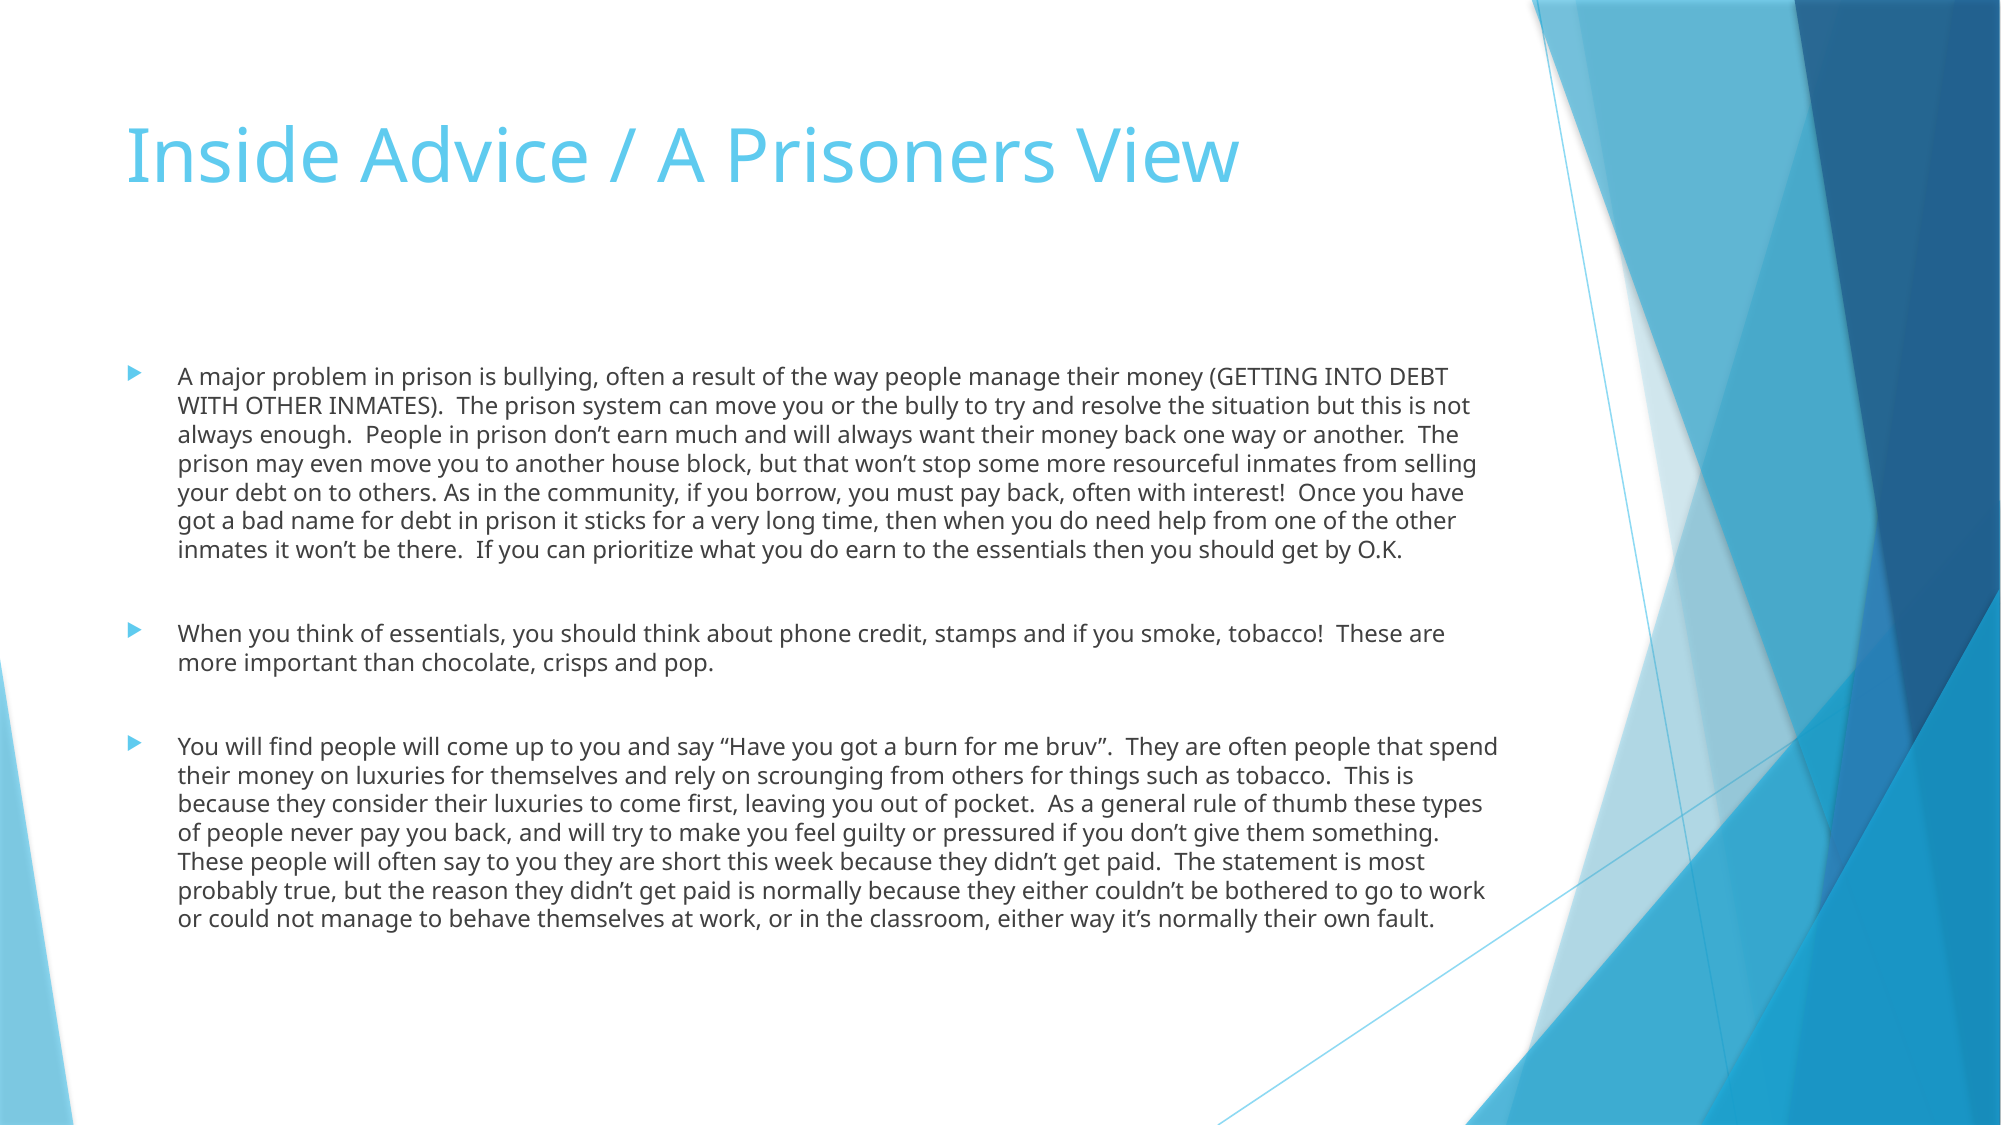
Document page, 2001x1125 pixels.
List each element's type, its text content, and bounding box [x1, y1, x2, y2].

list A major problem in prison is bullying, often a result of the way people manage their money (GETTING INTO DEBT WITH OTHER INMATES). The prison system can move you or the bully to try and resolve the situation but this is not always enough. People in prison don’t earn much and will always want their money back one way or another. The prison may even move you to another house block, but that won’t stop some more resourceful inmates from selling your debt on to others. As in the community, if you borrow, you must pay back, often with interest! Once you have got a bad name for debt in prison it sticks for a very long time, then when you do need help from one of the other inmates it won’t be there. If you can prioritize what you do earn to the essentials then you should get by O.K. When you think of essentials, you should think about phone credit, stamps and if you smoke, tobacco! These are more important than chocolate, crisps and pop. You will find people will come up to you and say “Have you got a burn for me bruv”. They are often people that spend their money on luxuries for themselves and rely on scrounging from others for things such as tobacco. This is because they consider their luxuries to come first, leaving you out of pocket. As a general rule of thumb these types of people never pay you back, and will try to make you feel guilty or pressured if you don’t give them something. These people will often say to you they are short this week because they didn’t get paid. The statement is most probably true, but the reason they didn’t get paid is normally because they either couldn’t be bothered to go to work or could not manage to behave themselves at work, or in the classroom, either way it’s normally their own fault. [111, 354, 1522, 992]
title Inside Advice / A Prisoners View [111, 99, 1522, 317]
